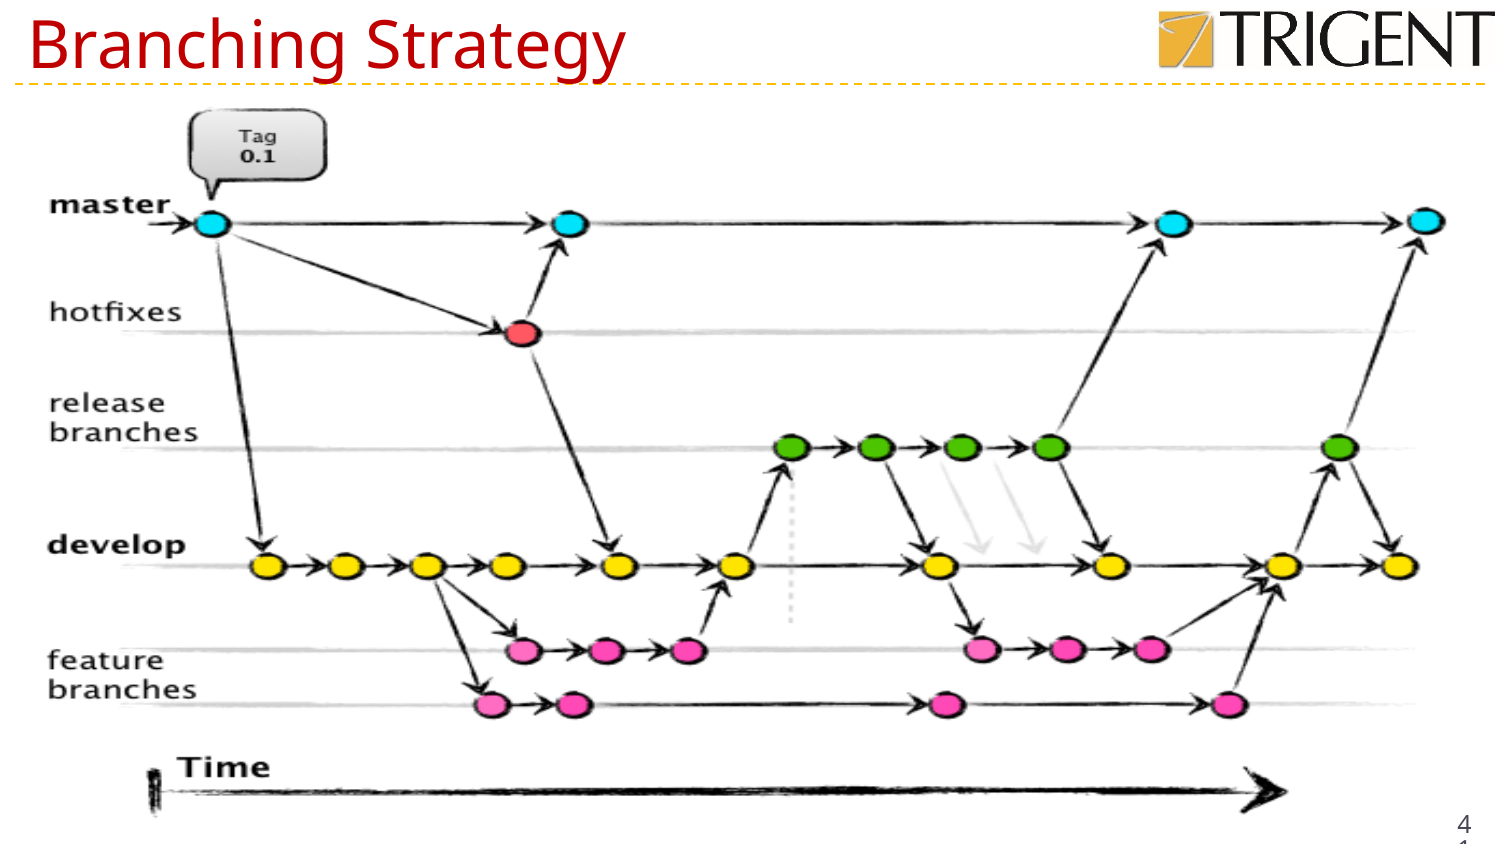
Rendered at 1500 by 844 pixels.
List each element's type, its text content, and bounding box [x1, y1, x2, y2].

picture [37, 104, 1456, 820]
slide_number 41 [1442, 801, 1500, 844]
title Branching Strategy [12, 4, 1168, 80]
picture [1168, 9, 1495, 70]
